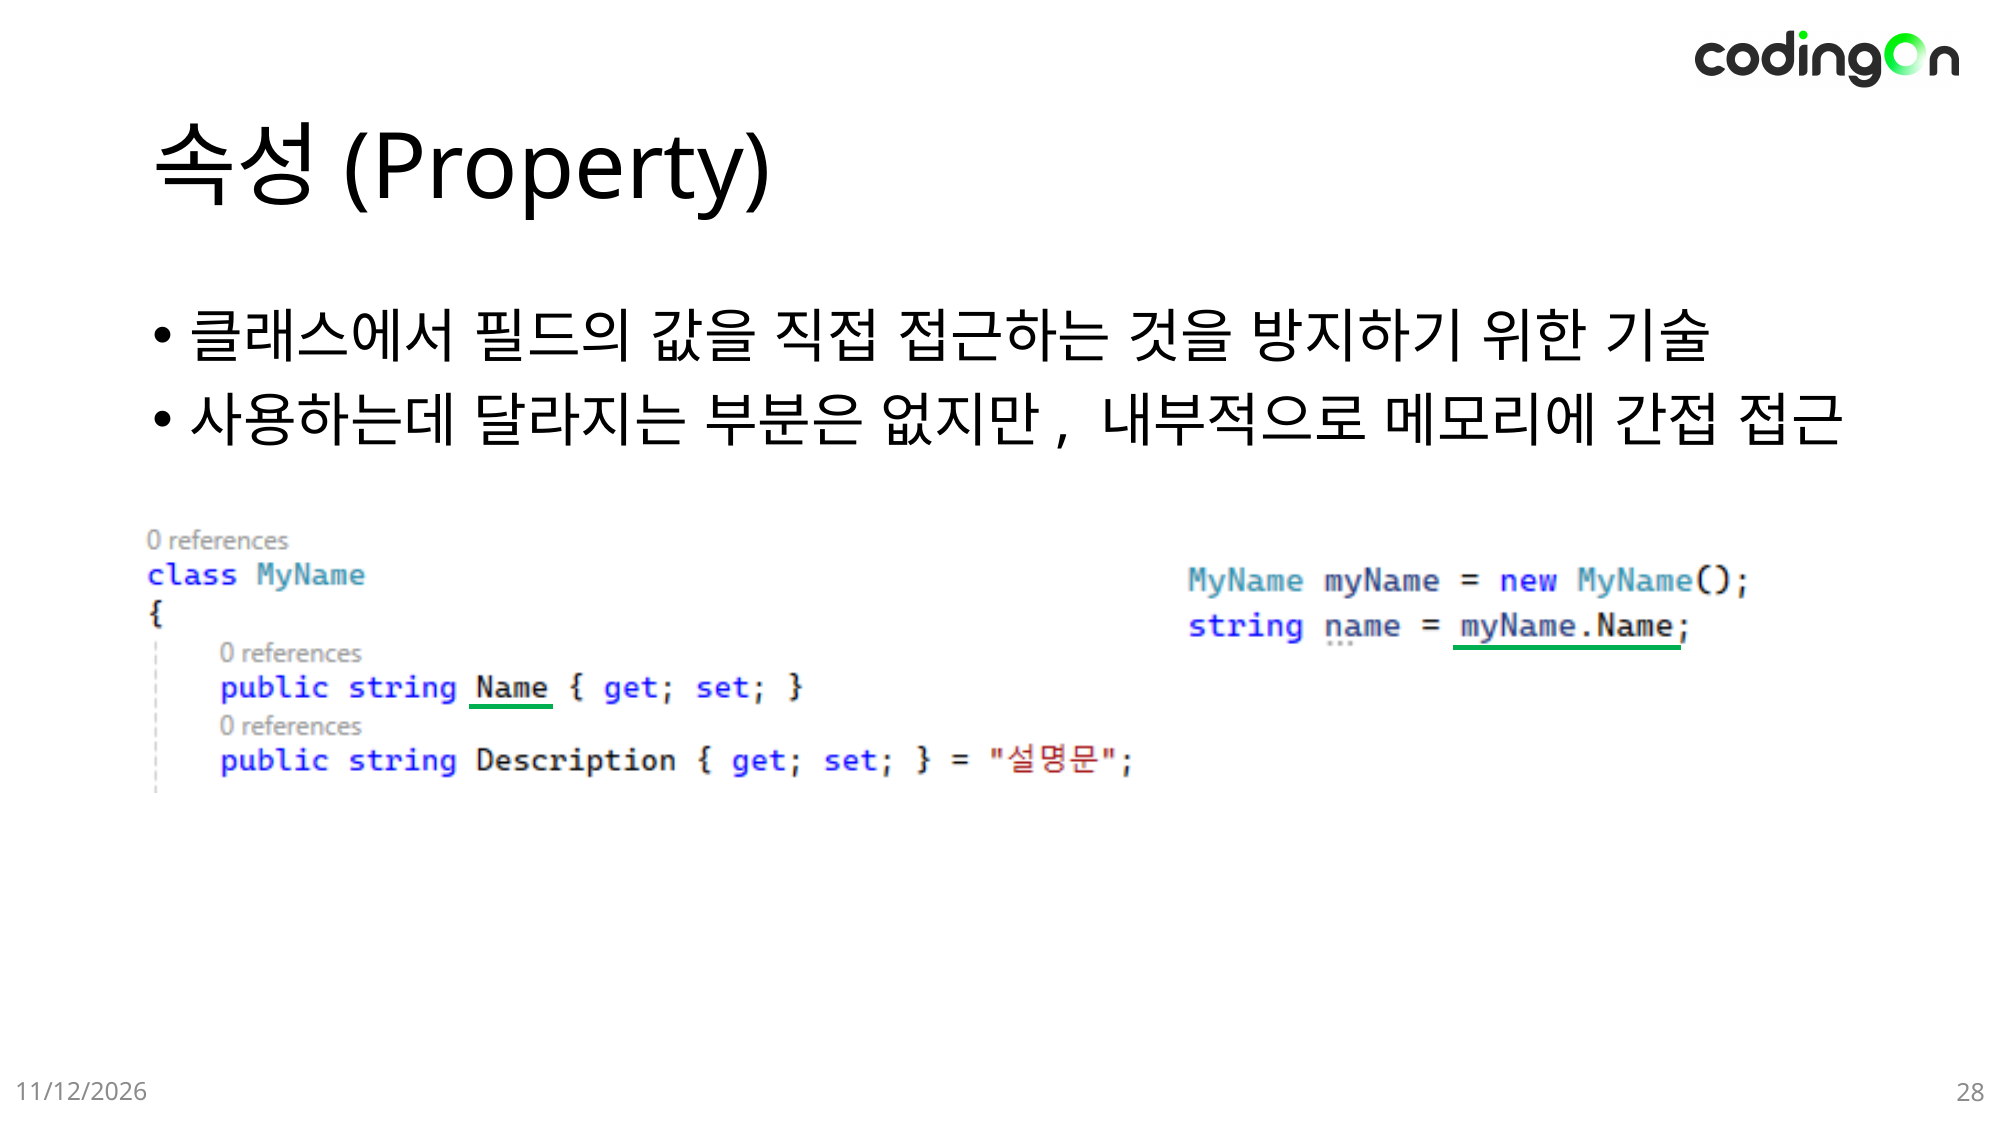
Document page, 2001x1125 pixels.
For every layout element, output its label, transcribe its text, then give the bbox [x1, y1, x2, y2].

picture [120, 519, 1153, 793]
list 클래스에서 필드의 값을 직접 접근하는 것을 방지하기 위한 기술 사용하는데 달라지는 부분은 없지만, 내부적으로 메모리에 간접 접근 [137, 299, 1863, 1014]
picture [1170, 542, 1775, 663]
slide_number 28 [1550, 1063, 2000, 1124]
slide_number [0, 1062, 450, 1123]
picture [1695, 30, 1959, 88]
title 속성(Property) [137, 59, 1863, 278]
